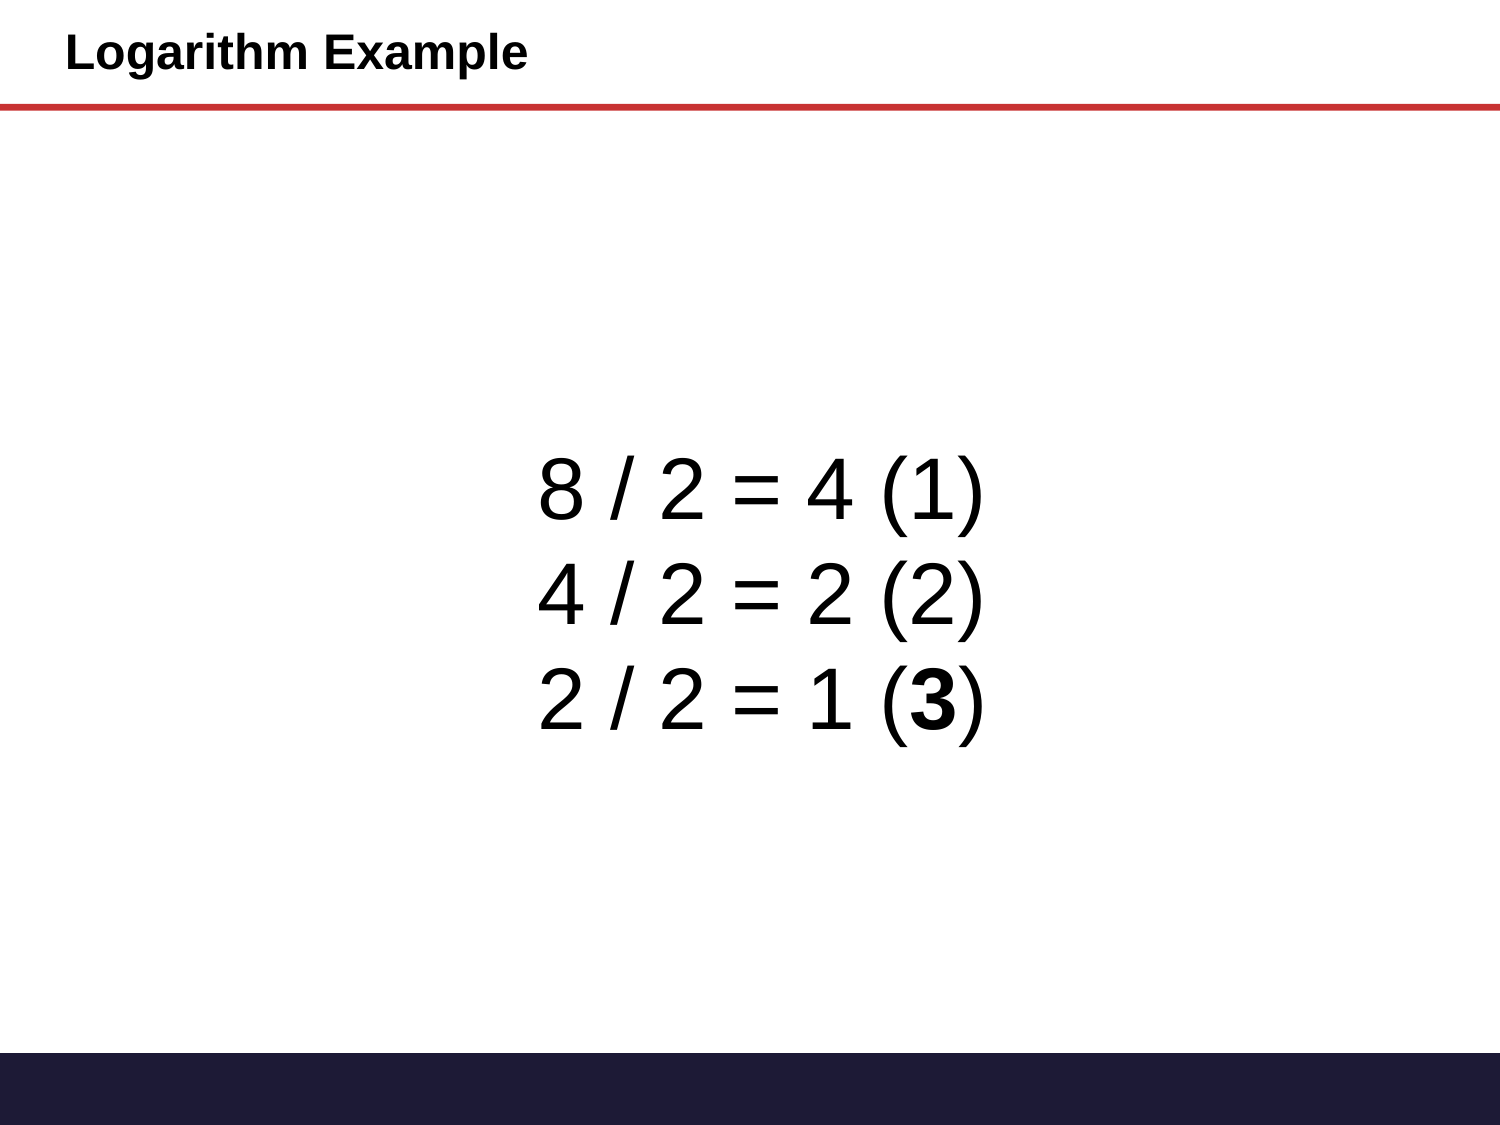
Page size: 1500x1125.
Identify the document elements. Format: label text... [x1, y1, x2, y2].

text_box Logarithm Example [49, 0, 1425, 108]
text_box 8 / 2 = 4 (1) 4 / 2 = 2 (2) 2 / 2 = 1 (3) [50, 425, 1475, 755]
